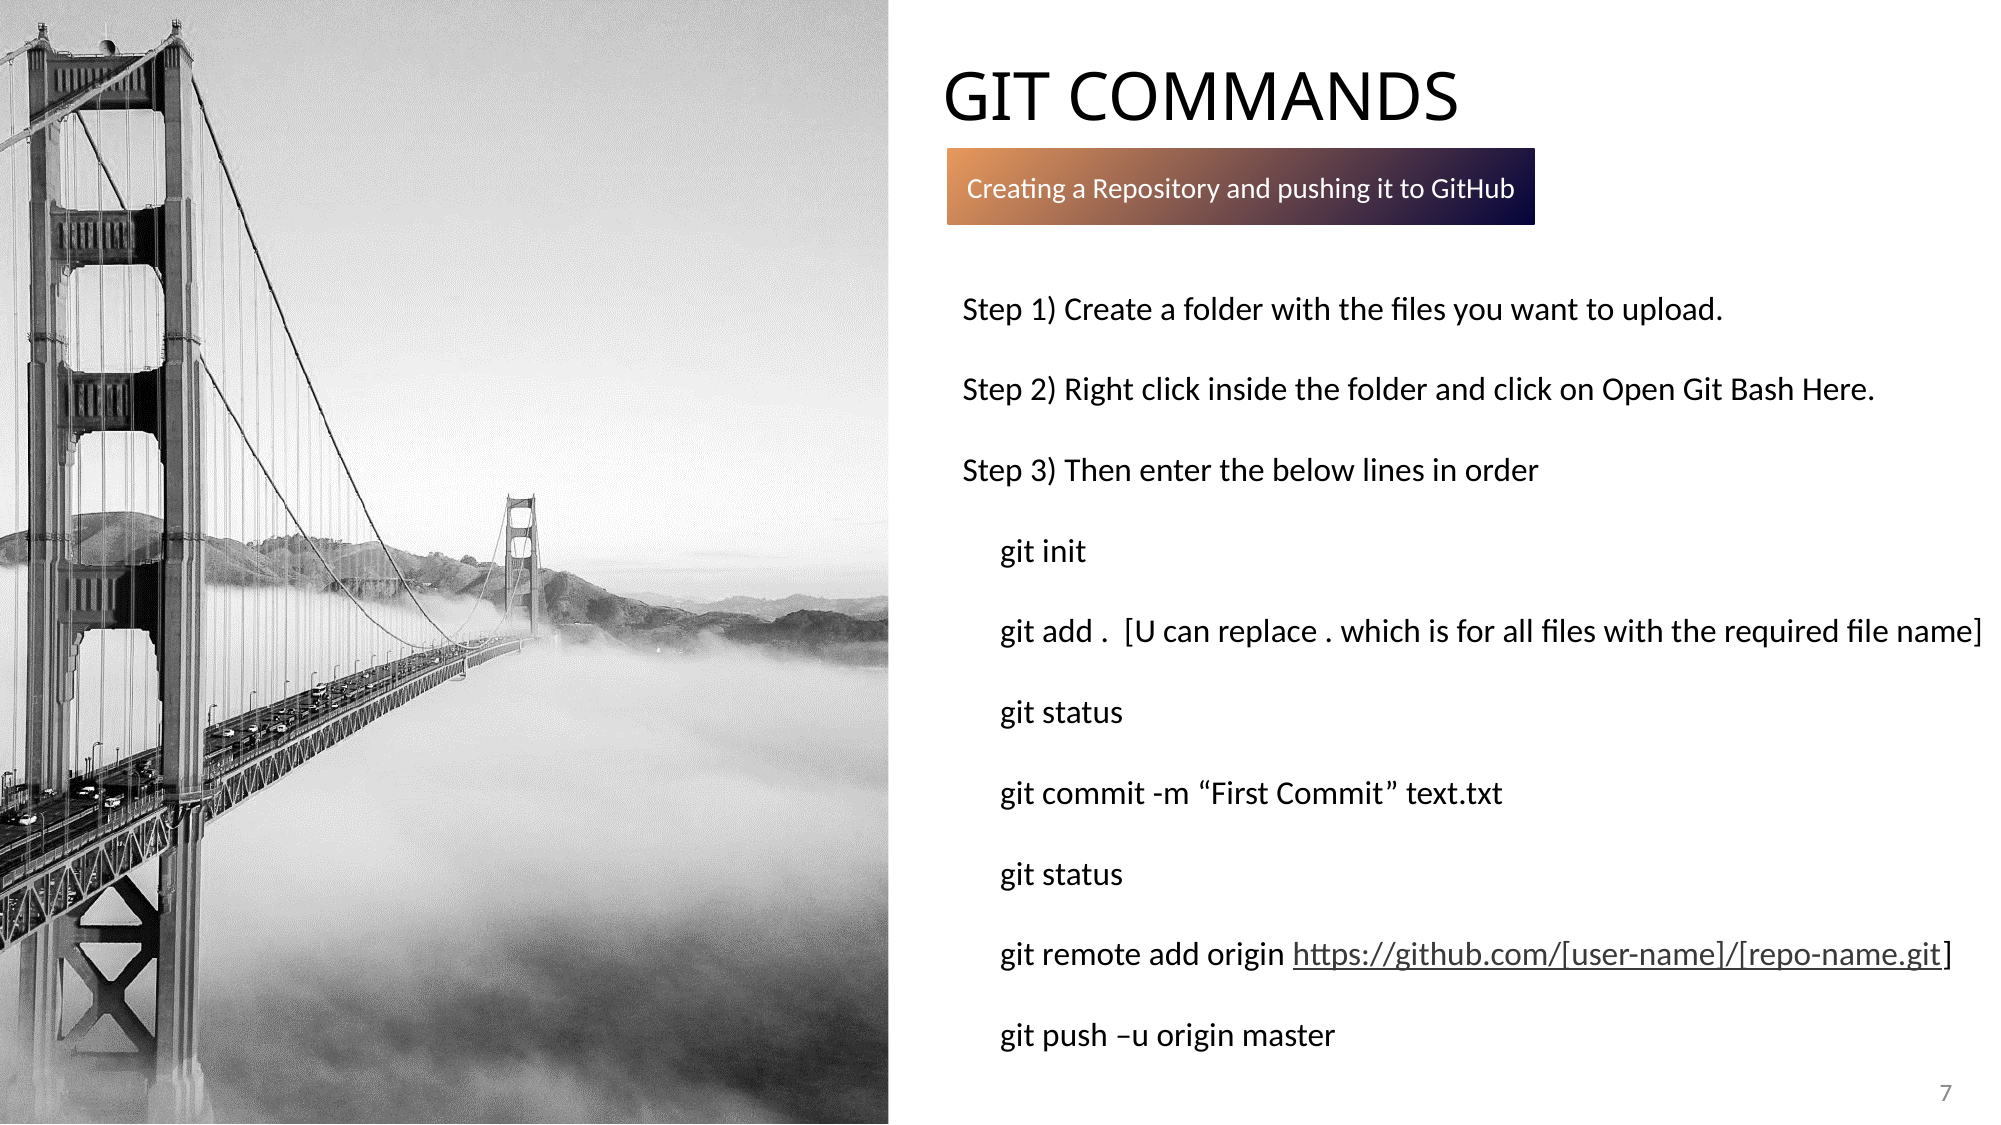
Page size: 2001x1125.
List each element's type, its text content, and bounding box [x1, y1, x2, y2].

title Git Commands [927, 46, 1895, 147]
slide_number 7 [1894, 1091, 1968, 1121]
list Creating a Repository and pushing it to GitHub [947, 148, 1535, 225]
list Step 1) Create a folder with the files you want to upload. Step 2) Right click inside the folder and click on Open Git Bash Here. Step 3) Then enter the below lines in order git init git add . [U can replace . which is for all files with the required file name] git status git commit -m “First Commit” text.txt git status git remote add origin https://github.com/[user-name]/[repo-name.git] git push –u origin master [947, 259, 2000, 1091]
picture [0, 0, 889, 1124]
